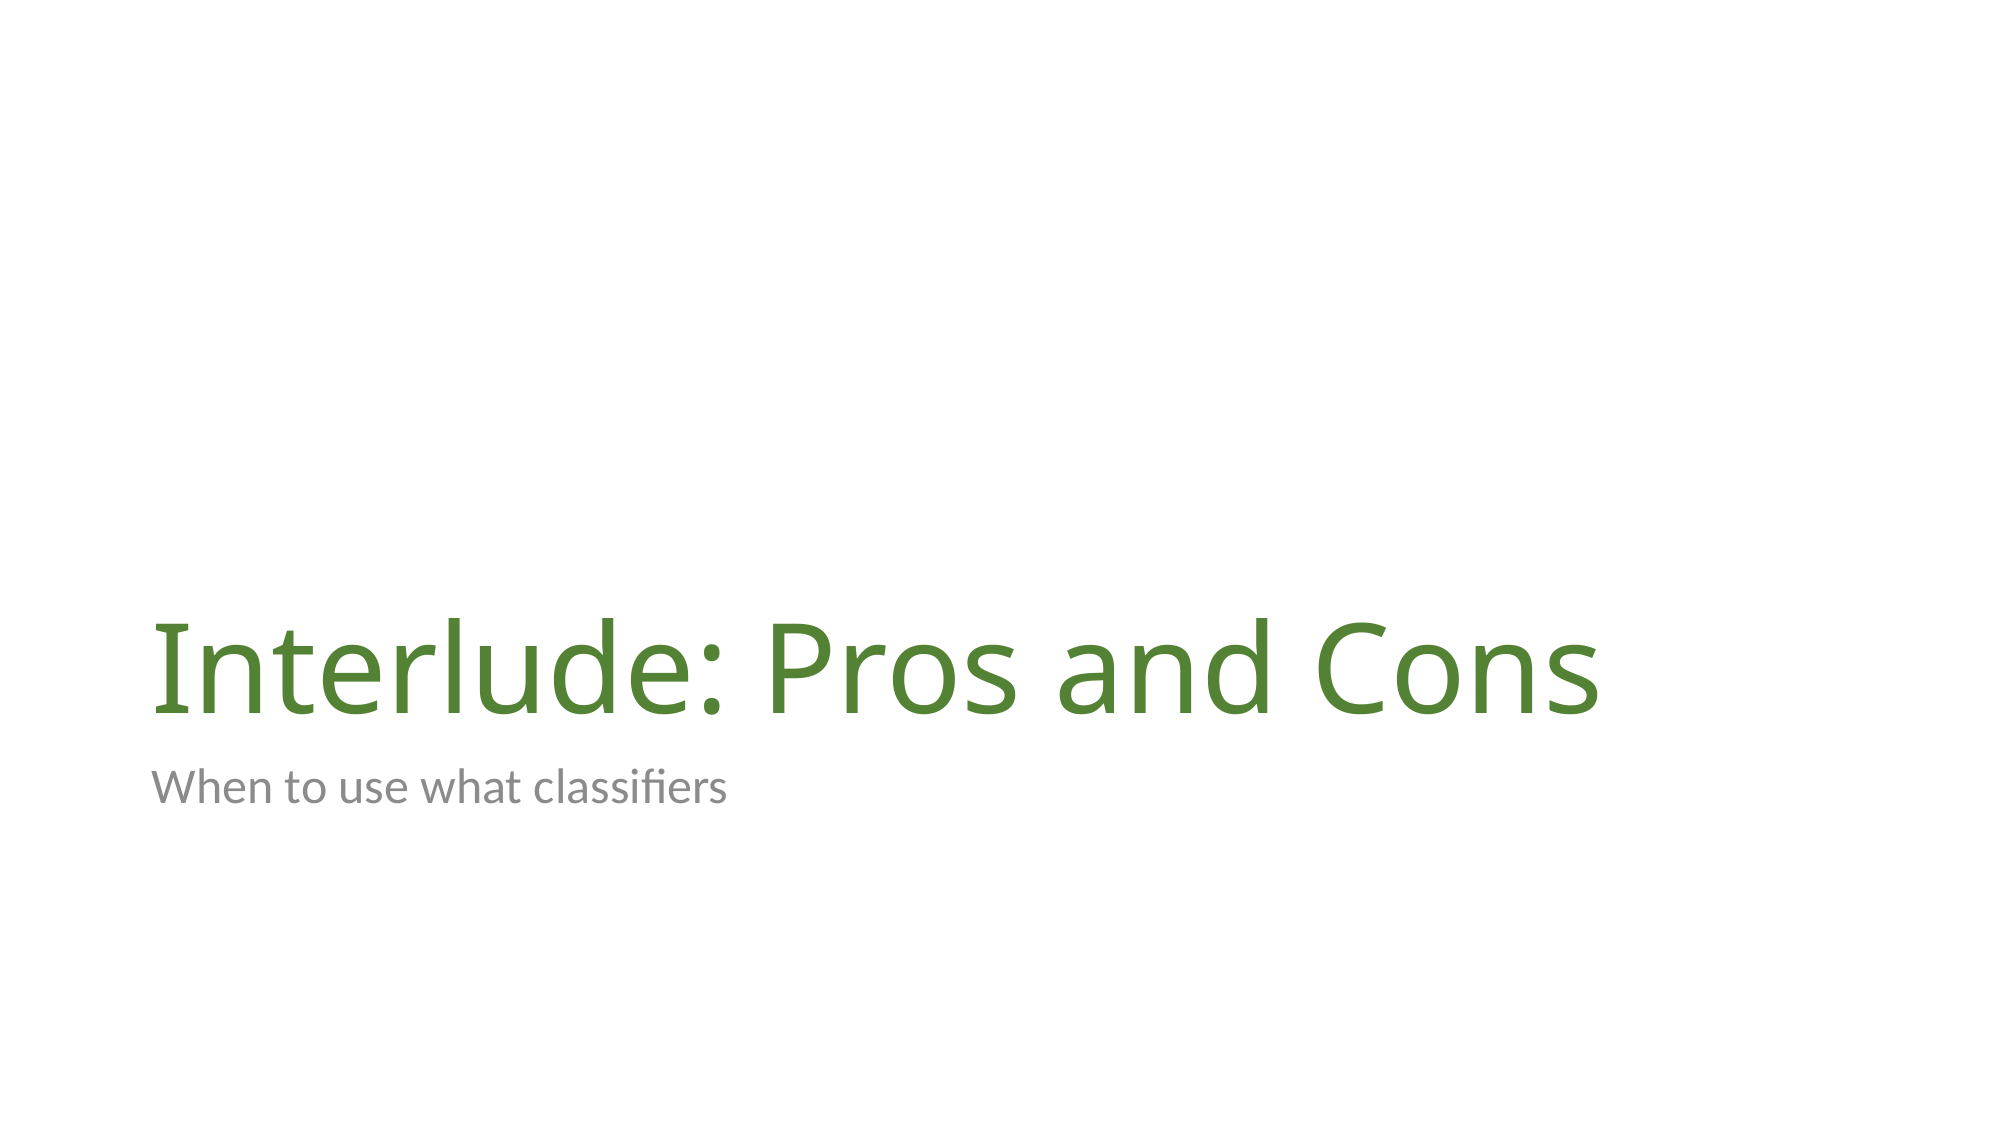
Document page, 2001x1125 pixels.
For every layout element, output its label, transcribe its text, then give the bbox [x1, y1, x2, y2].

title Interlude: Pros and Cons [136, 280, 1862, 749]
list When to use what classifiers [136, 752, 1862, 999]
